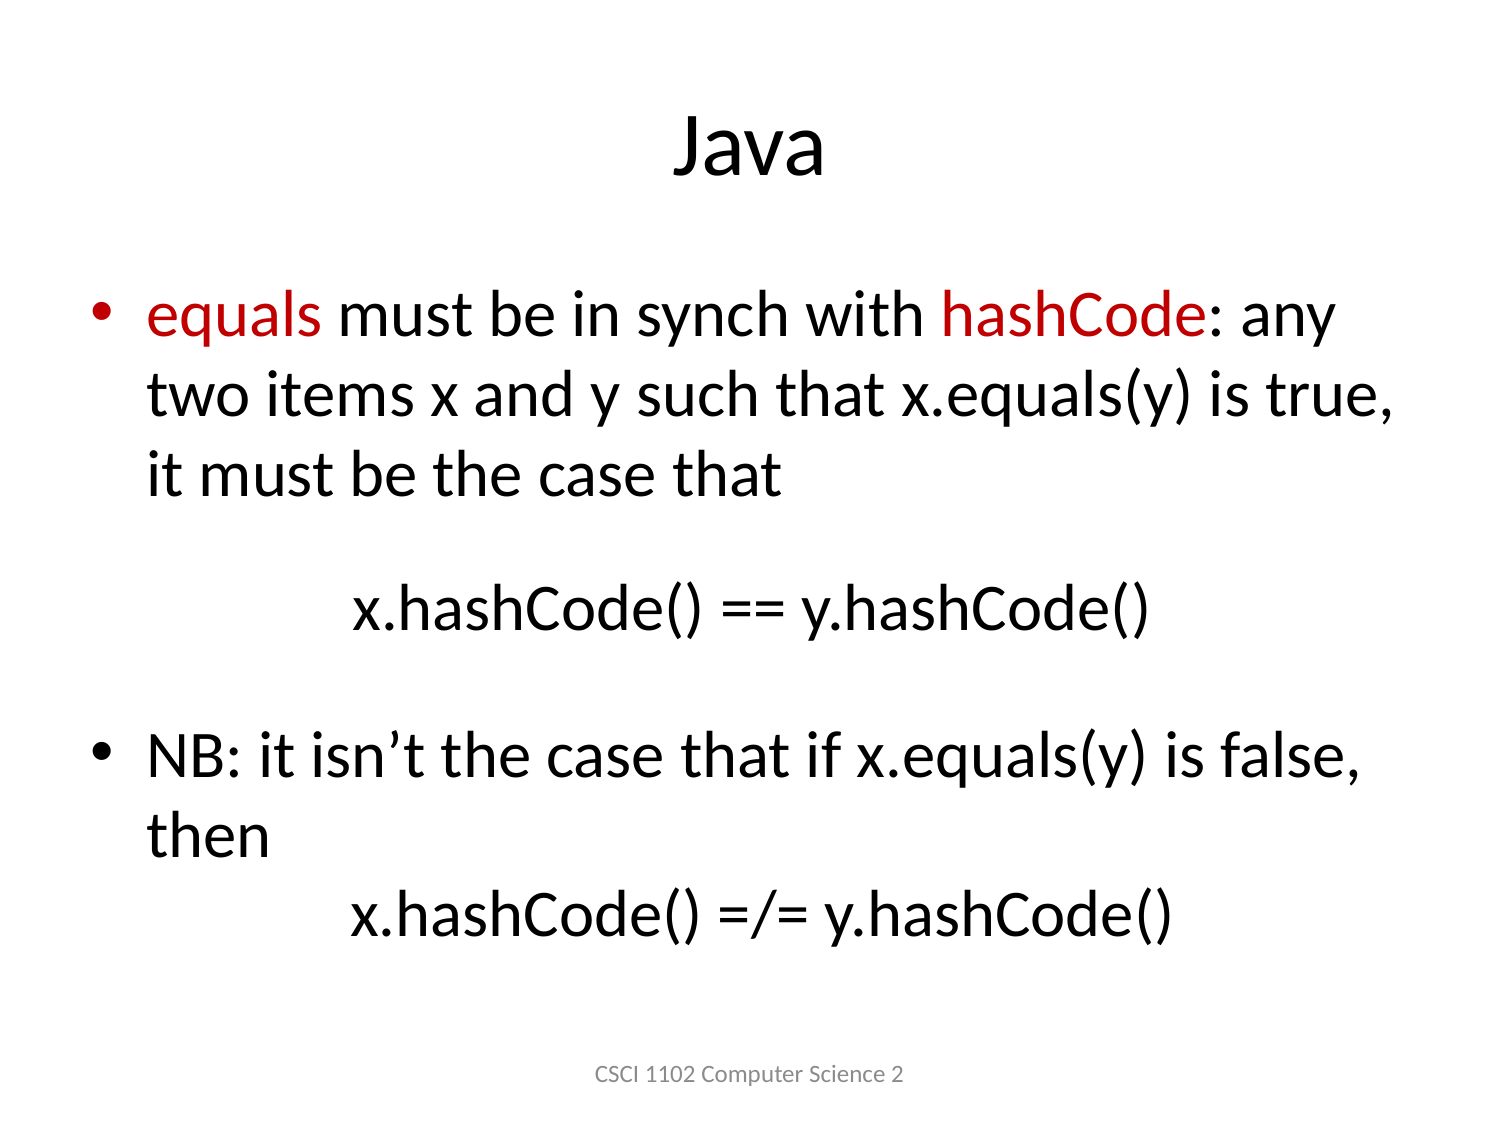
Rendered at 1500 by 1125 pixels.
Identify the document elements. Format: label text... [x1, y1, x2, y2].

text_box x.hashCode() == y.hashCode() [337, 556, 1167, 652]
title Java [75, 45, 1425, 233]
list equals must be in synch with hashCode: any two items x and y such that x.equals(y) is true, it must be the case that NB: it isn’t the case that if x.equals(y) is false, then [75, 262, 1425, 1005]
text_box x.hashCode() =/= y.hashCode() [335, 862, 1191, 958]
footer CSCI 1102 Computer Science 2 [512, 1042, 988, 1103]
